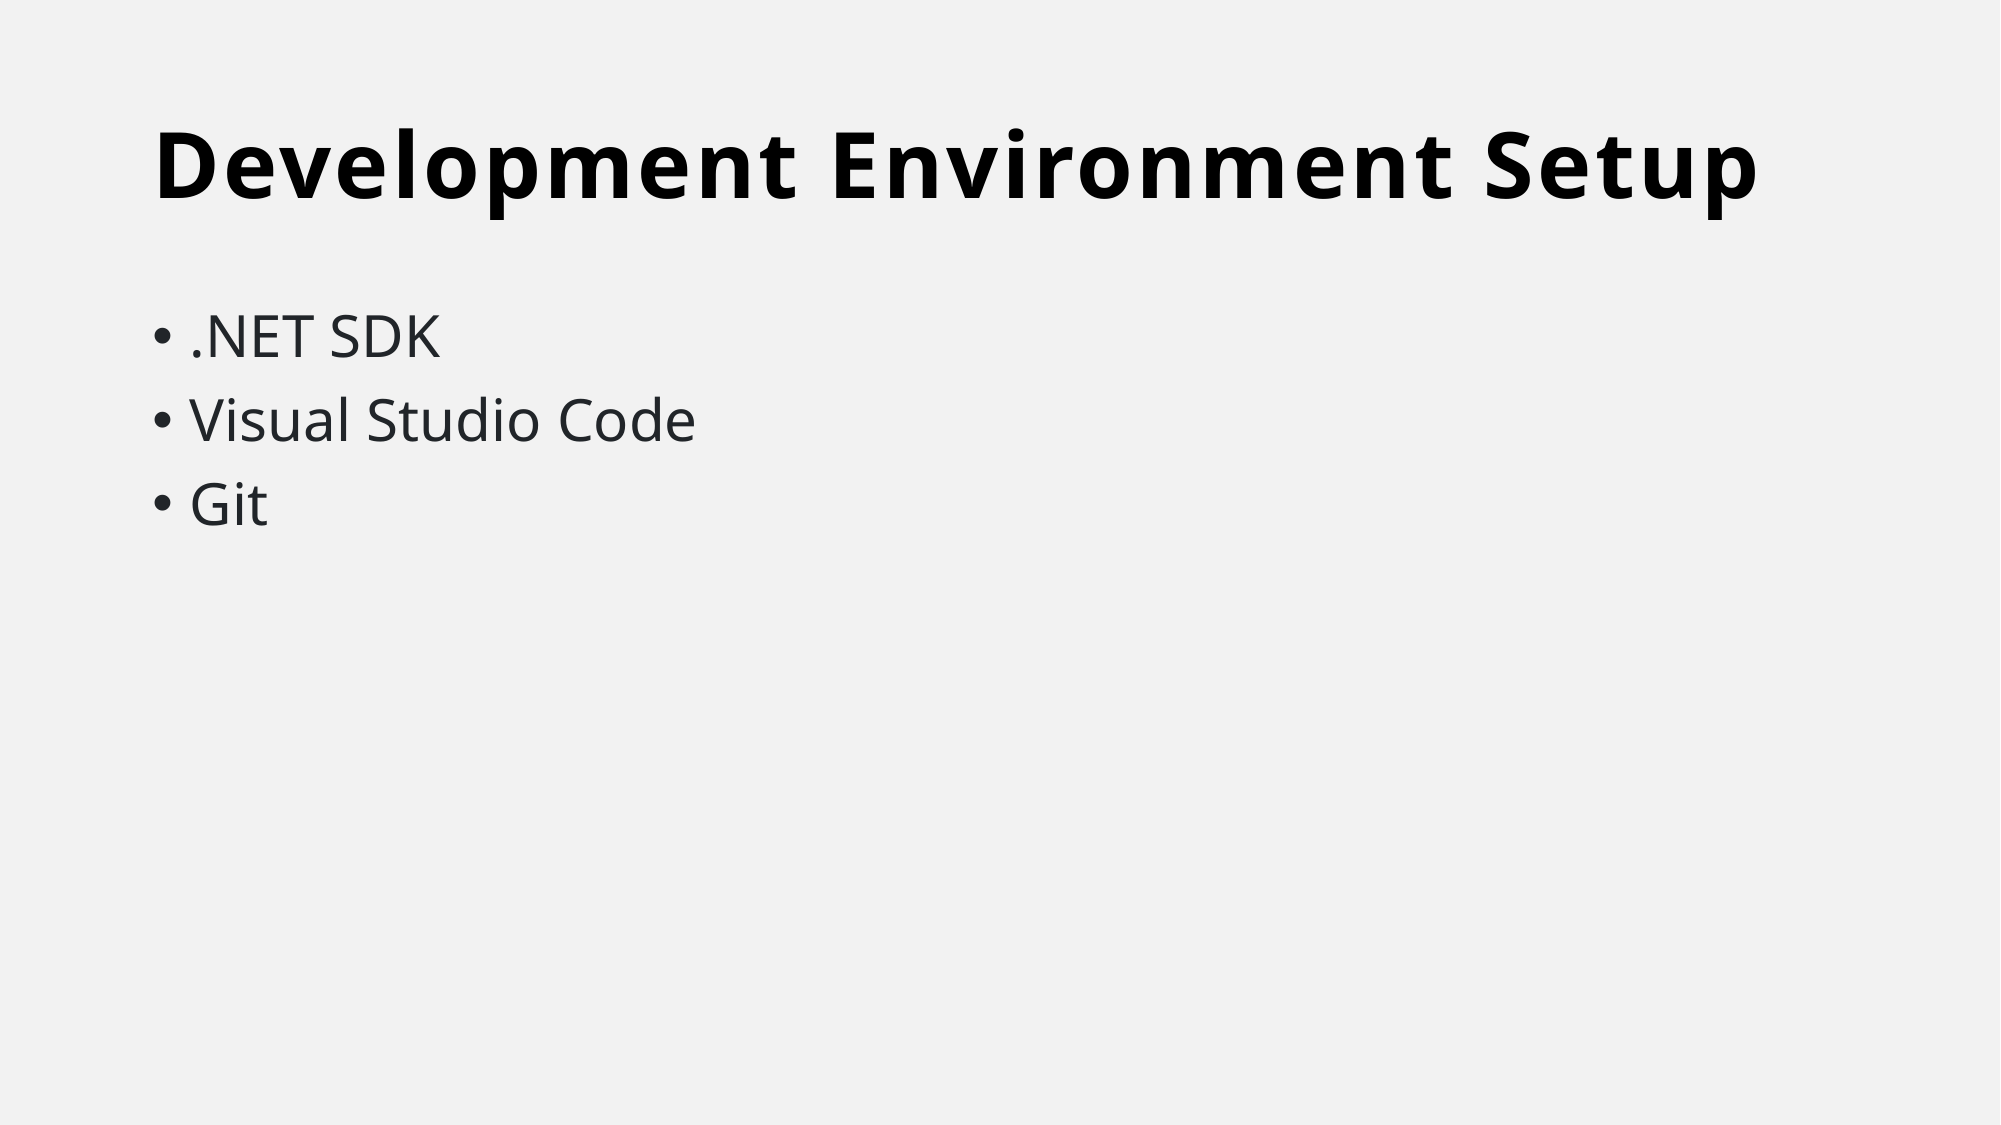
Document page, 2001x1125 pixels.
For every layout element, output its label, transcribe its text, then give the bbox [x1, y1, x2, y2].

title Development Environment Setup [137, 59, 1863, 278]
list .NET SDK Visual Studio Code Git [137, 299, 1863, 1014]
